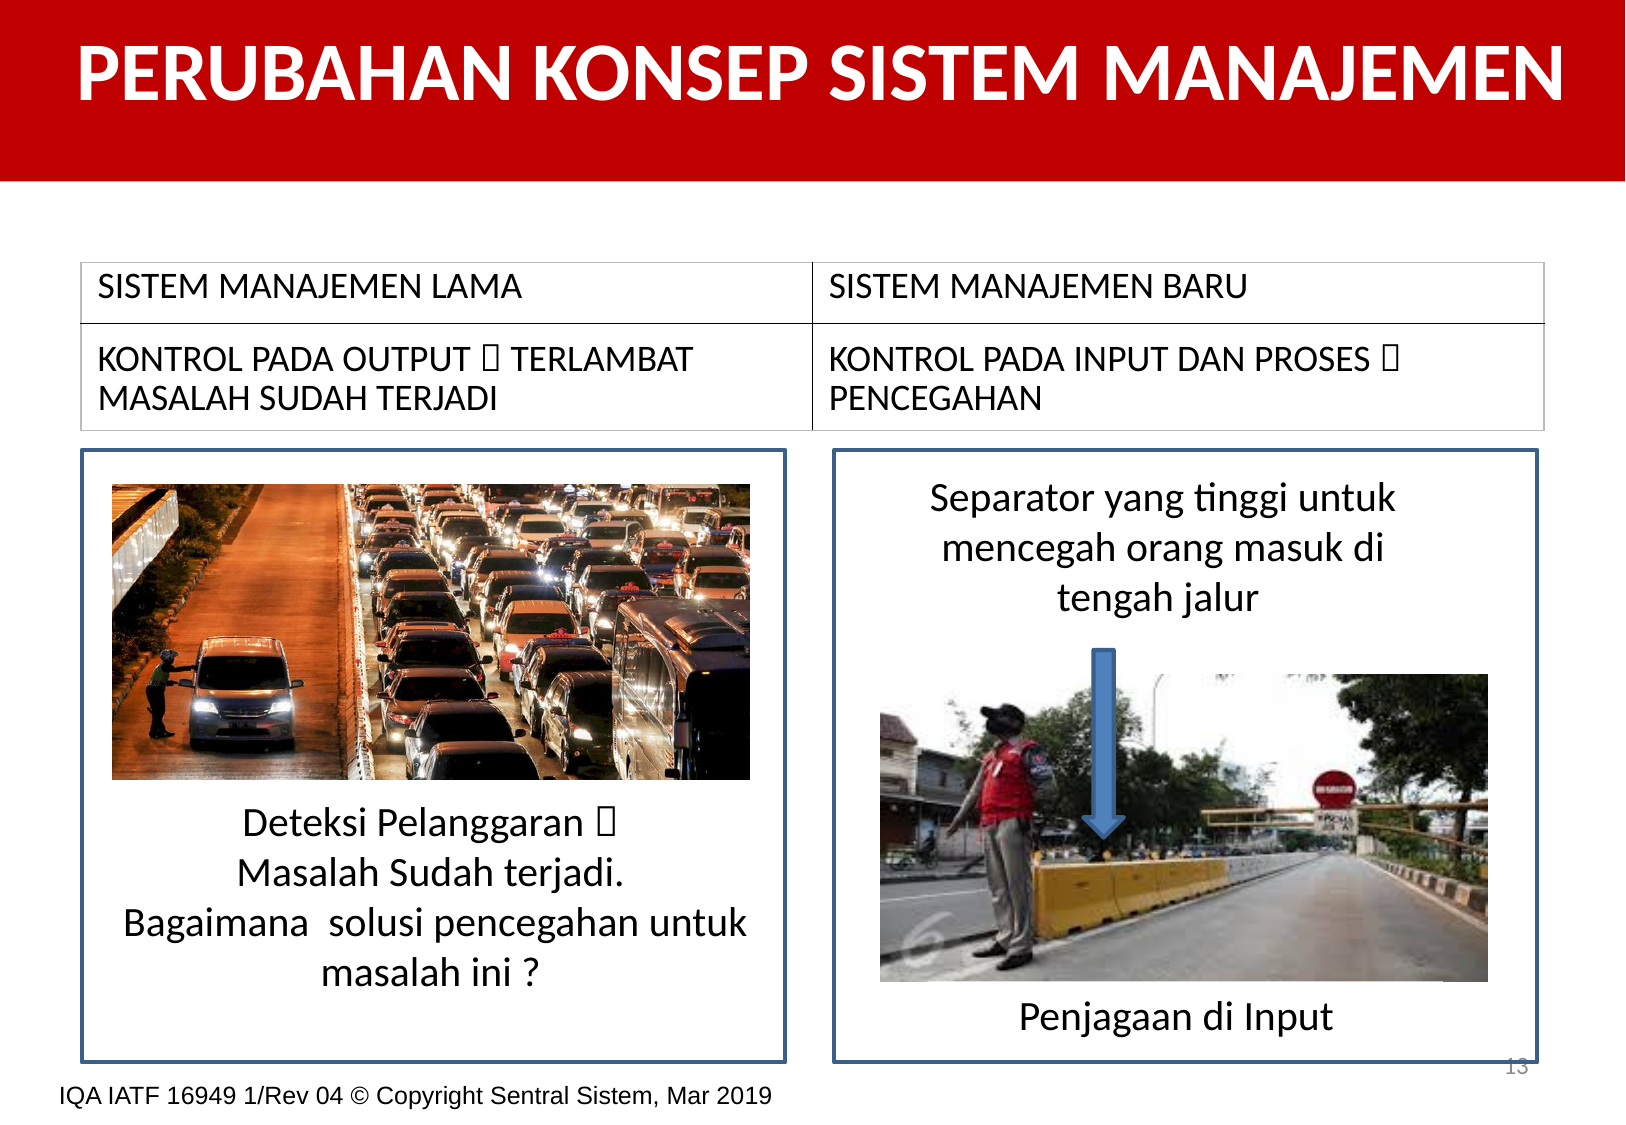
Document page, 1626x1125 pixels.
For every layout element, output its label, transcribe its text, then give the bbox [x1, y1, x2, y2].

slide_number 13 [1164, 1042, 1544, 1103]
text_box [834, 449, 1538, 1063]
picture [112, 484, 751, 780]
footer IQA IATF 16949 1/Rev 04 © Copyright Sentral Sistem, Mar 2019 [44, 1072, 943, 1125]
table_cell KONTROL PADA OUTPUT  TERLAMBAT MASALAH SUDAH TERJADI [82, 324, 812, 430]
title PERUBAHAN KONSEP SISTEM MANAJEMEN [0, 0, 1625, 182]
text_box [80, 448, 787, 1064]
table_header SISTEM MANAJEMEN LAMA [82, 263, 812, 323]
table_cell KONTROL PADA INPUT DAN PROSES  PENCEGAHAN [813, 324, 1543, 430]
table_header SISTEM MANAJEMEN BARU [813, 263, 1543, 323]
